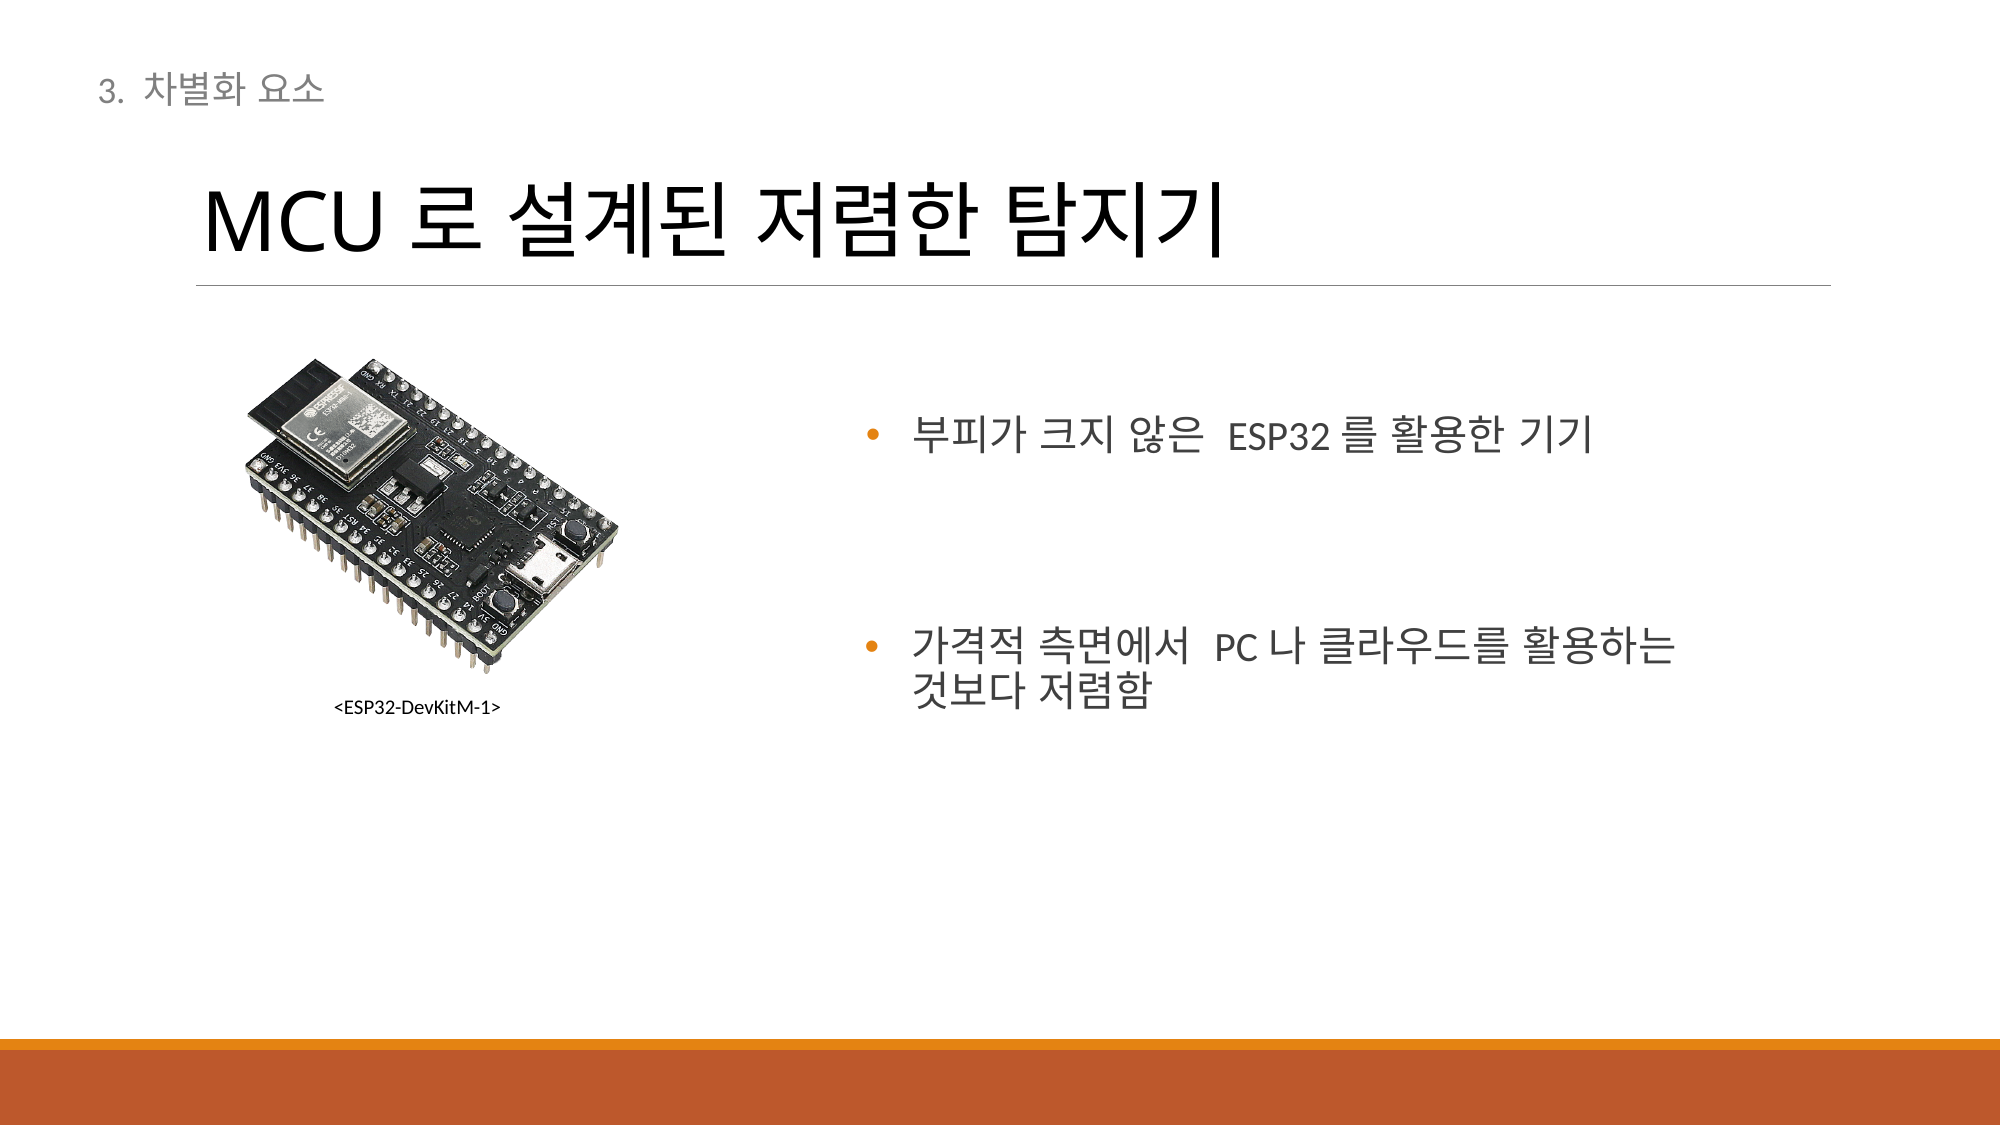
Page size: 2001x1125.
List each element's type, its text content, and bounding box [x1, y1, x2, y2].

text_box 3. 차별화 요소 [82, 58, 392, 119]
list 부피가 크지 않은 ESP32를 활용한 기기 [865, 406, 1777, 482]
text_box 가격적 측면에서 PC나 클라우드를 활용하는 것보다 저렴함 [864, 618, 1736, 755]
text_box <ESP32-DevKitM-1> [319, 703, 578, 727]
picture [161, 327, 689, 697]
title MCU로 설계된 저렴한 탐지기 [186, 153, 1837, 276]
